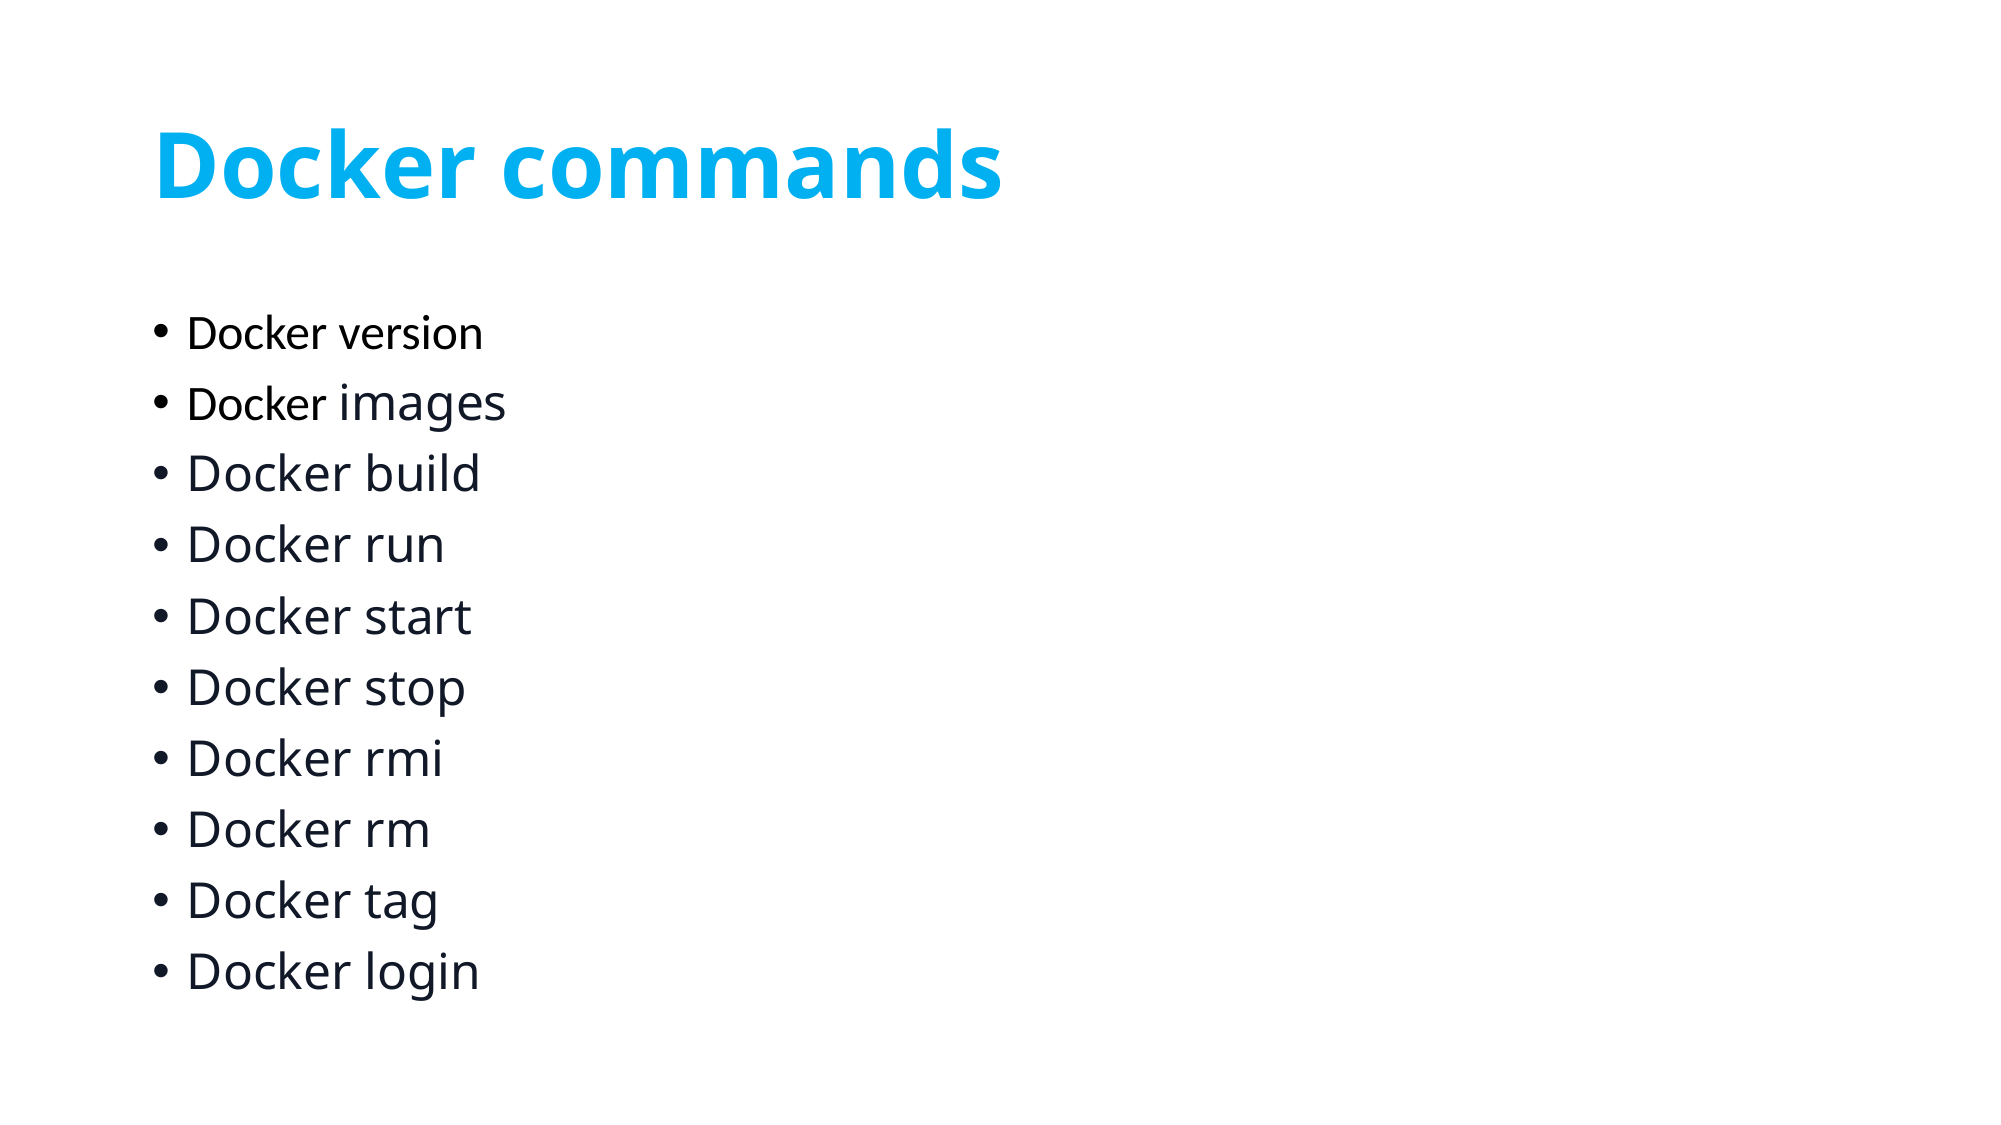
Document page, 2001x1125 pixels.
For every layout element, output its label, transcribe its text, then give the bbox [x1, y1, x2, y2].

title Docker commands [137, 59, 1863, 278]
list Docker version Docker images Docker build Docker run Docker start Docker stop Docker rmi Docker rm Docker tag Docker login [137, 299, 1863, 1014]
